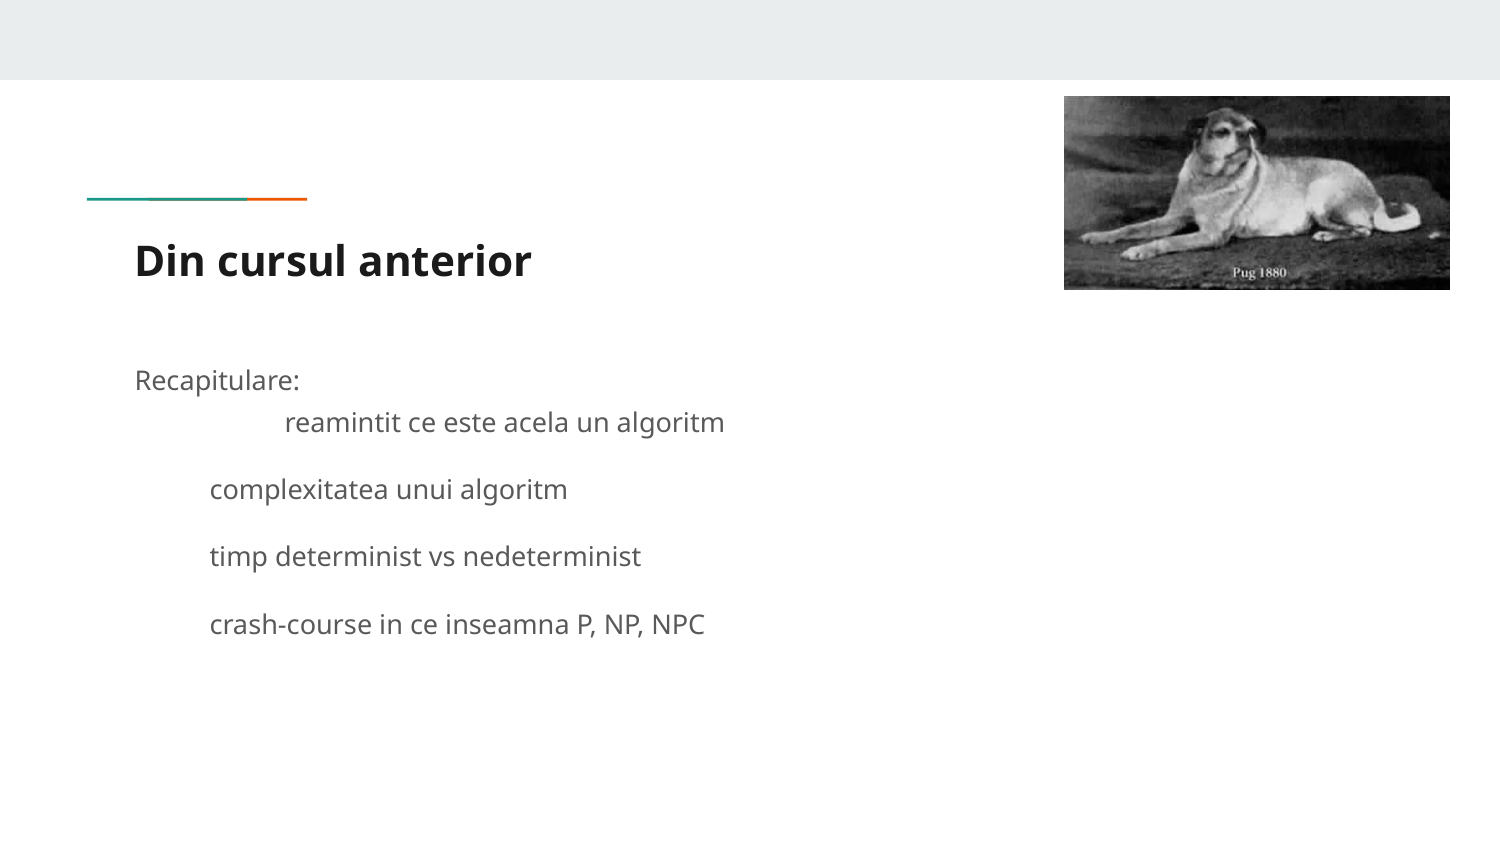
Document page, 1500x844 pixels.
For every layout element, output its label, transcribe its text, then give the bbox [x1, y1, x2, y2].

picture [1064, 96, 1450, 291]
title Din cursul anterior [119, 216, 1381, 305]
list Recapitulare: reamintit ce este acela un algoritm complexitatea unui algoritm timp determinist vs nedeterminist crash-course in ce inseamna P, NP, NPC [119, 341, 1381, 815]
